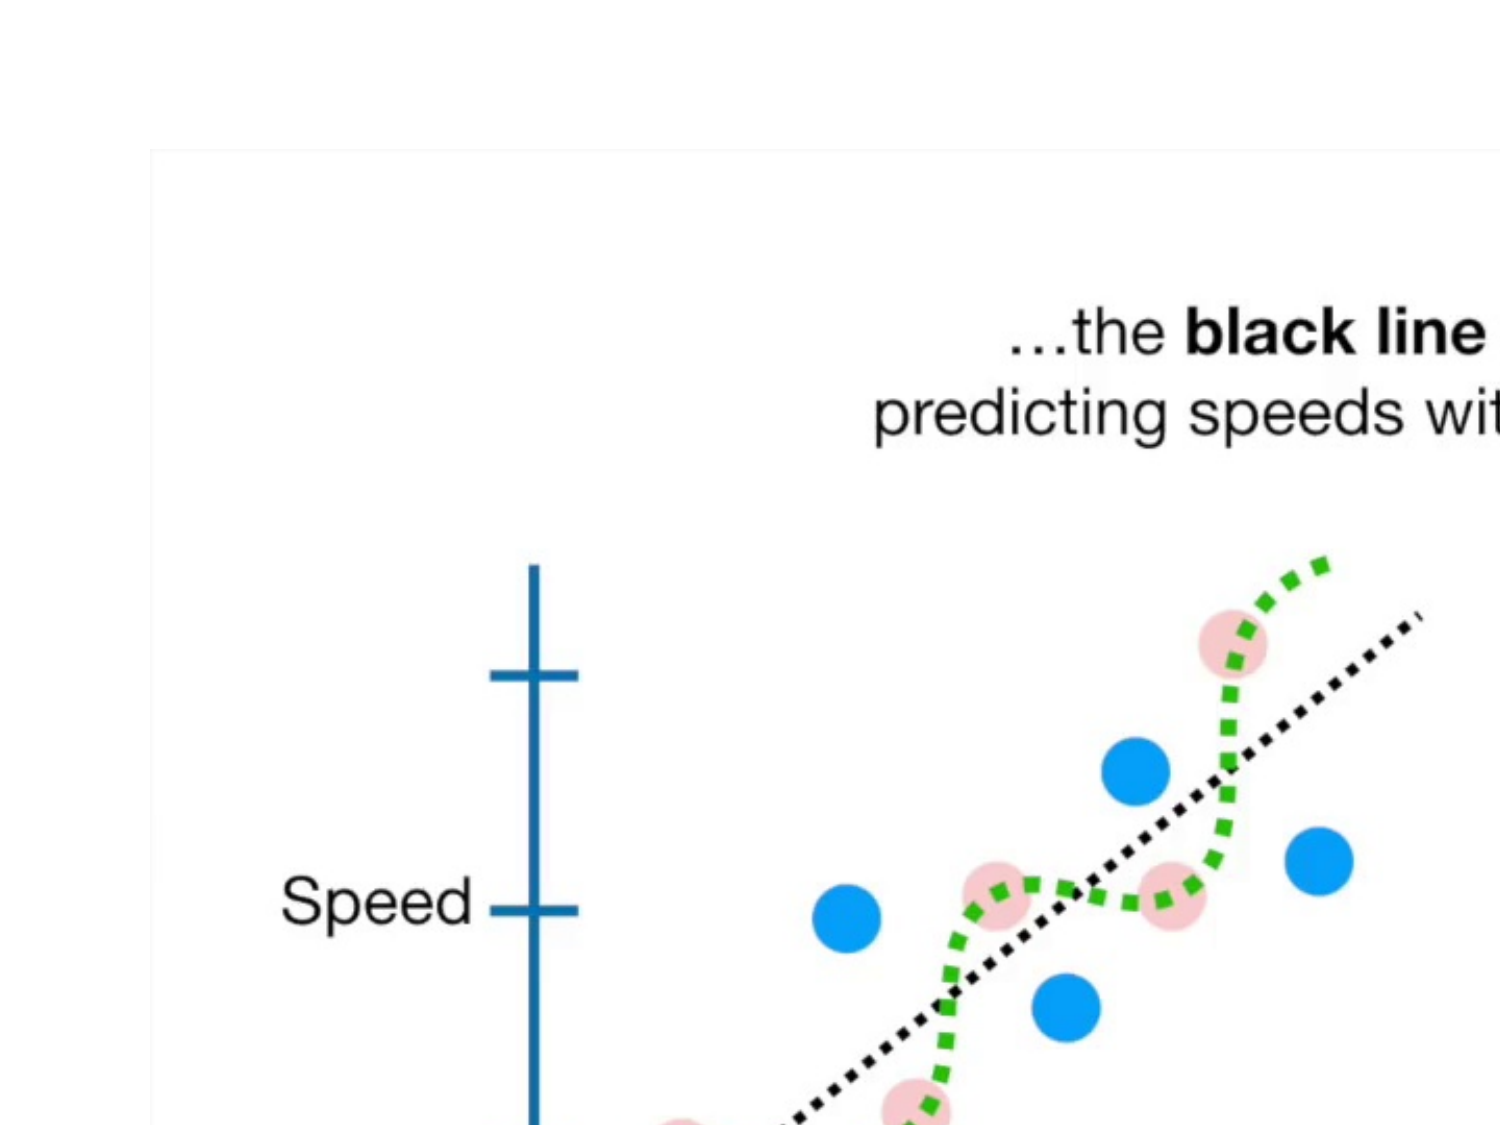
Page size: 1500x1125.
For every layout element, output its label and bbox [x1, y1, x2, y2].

picture [149, 149, 1500, 1125]
